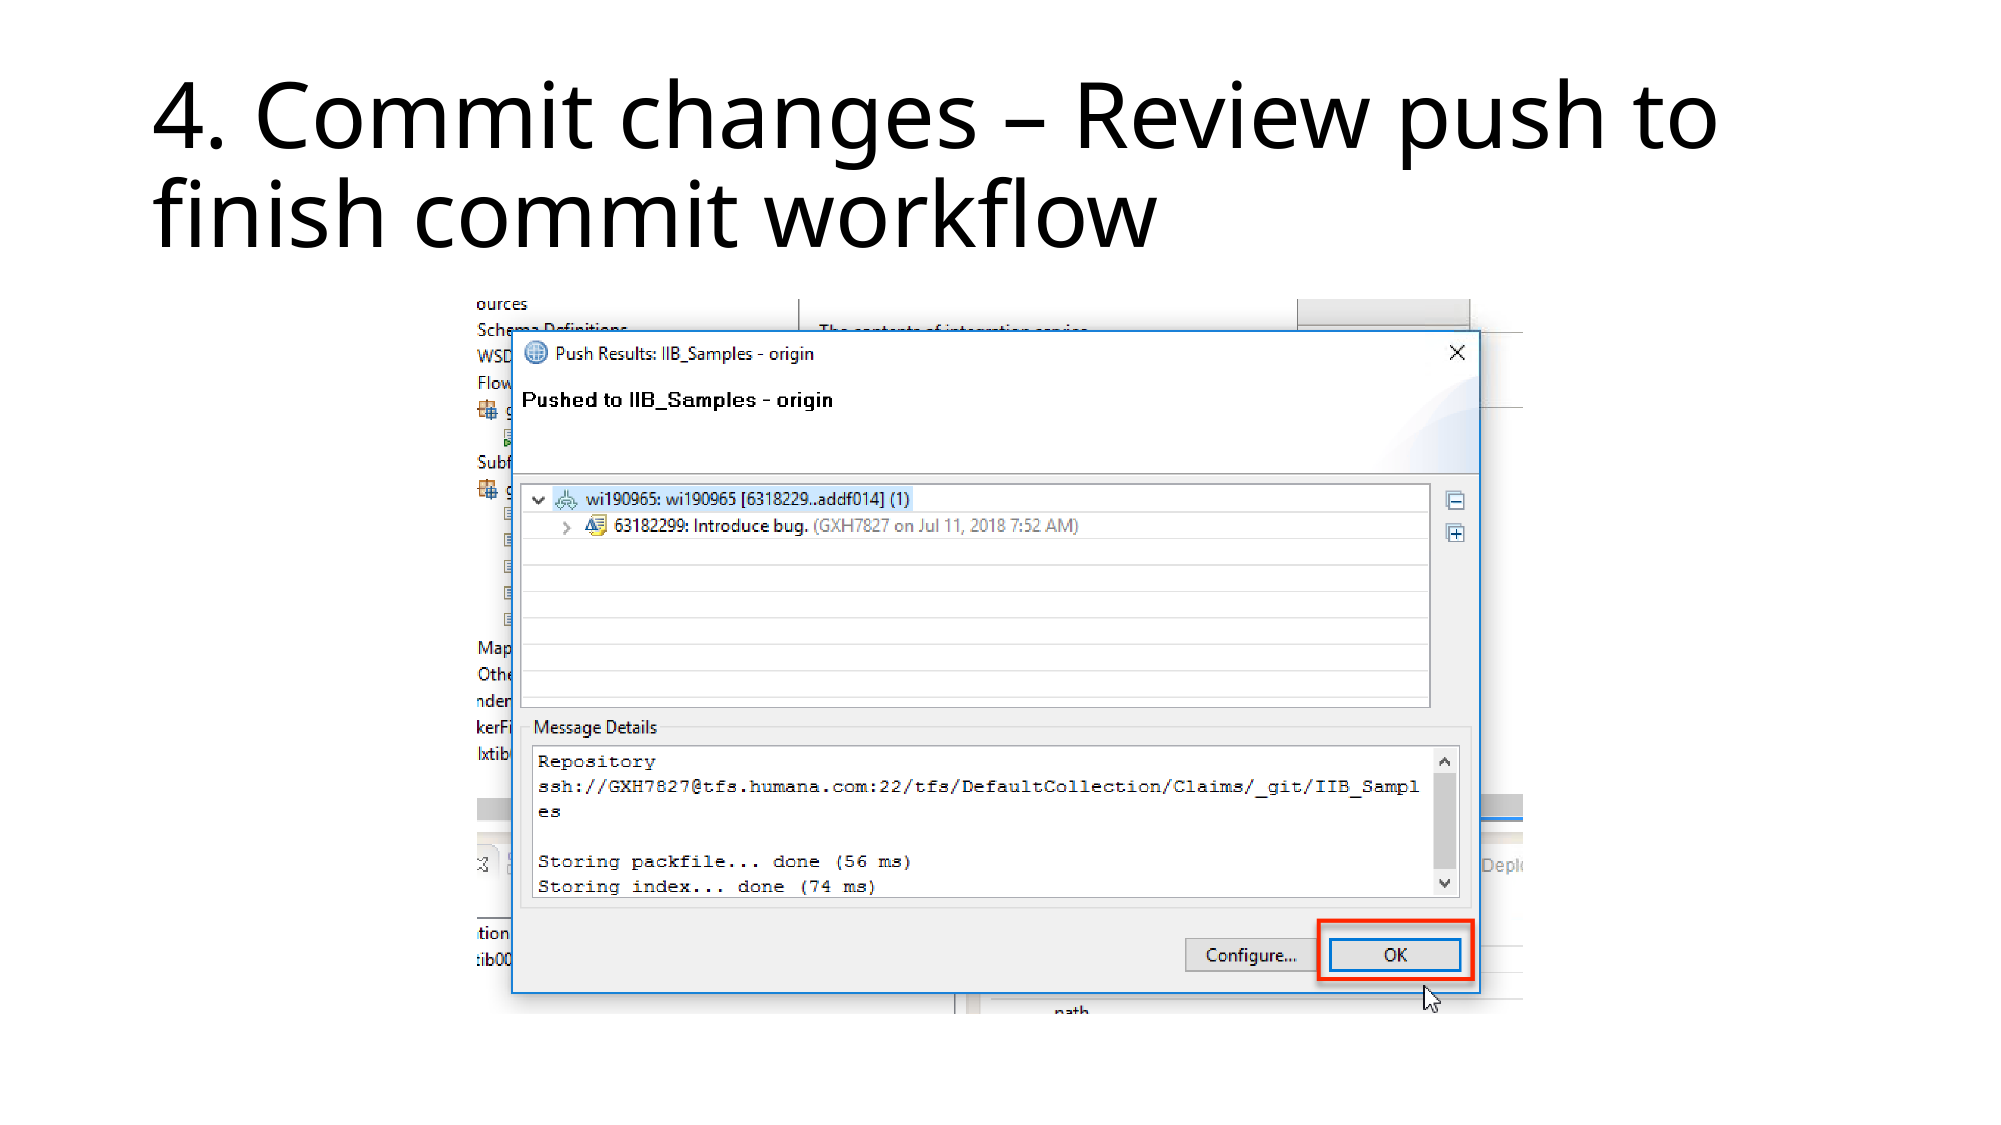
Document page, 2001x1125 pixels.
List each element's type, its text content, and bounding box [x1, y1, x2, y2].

title 4. Commit changes – Review push to finish commit workflow [137, 59, 1863, 278]
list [477, 299, 1523, 1014]
